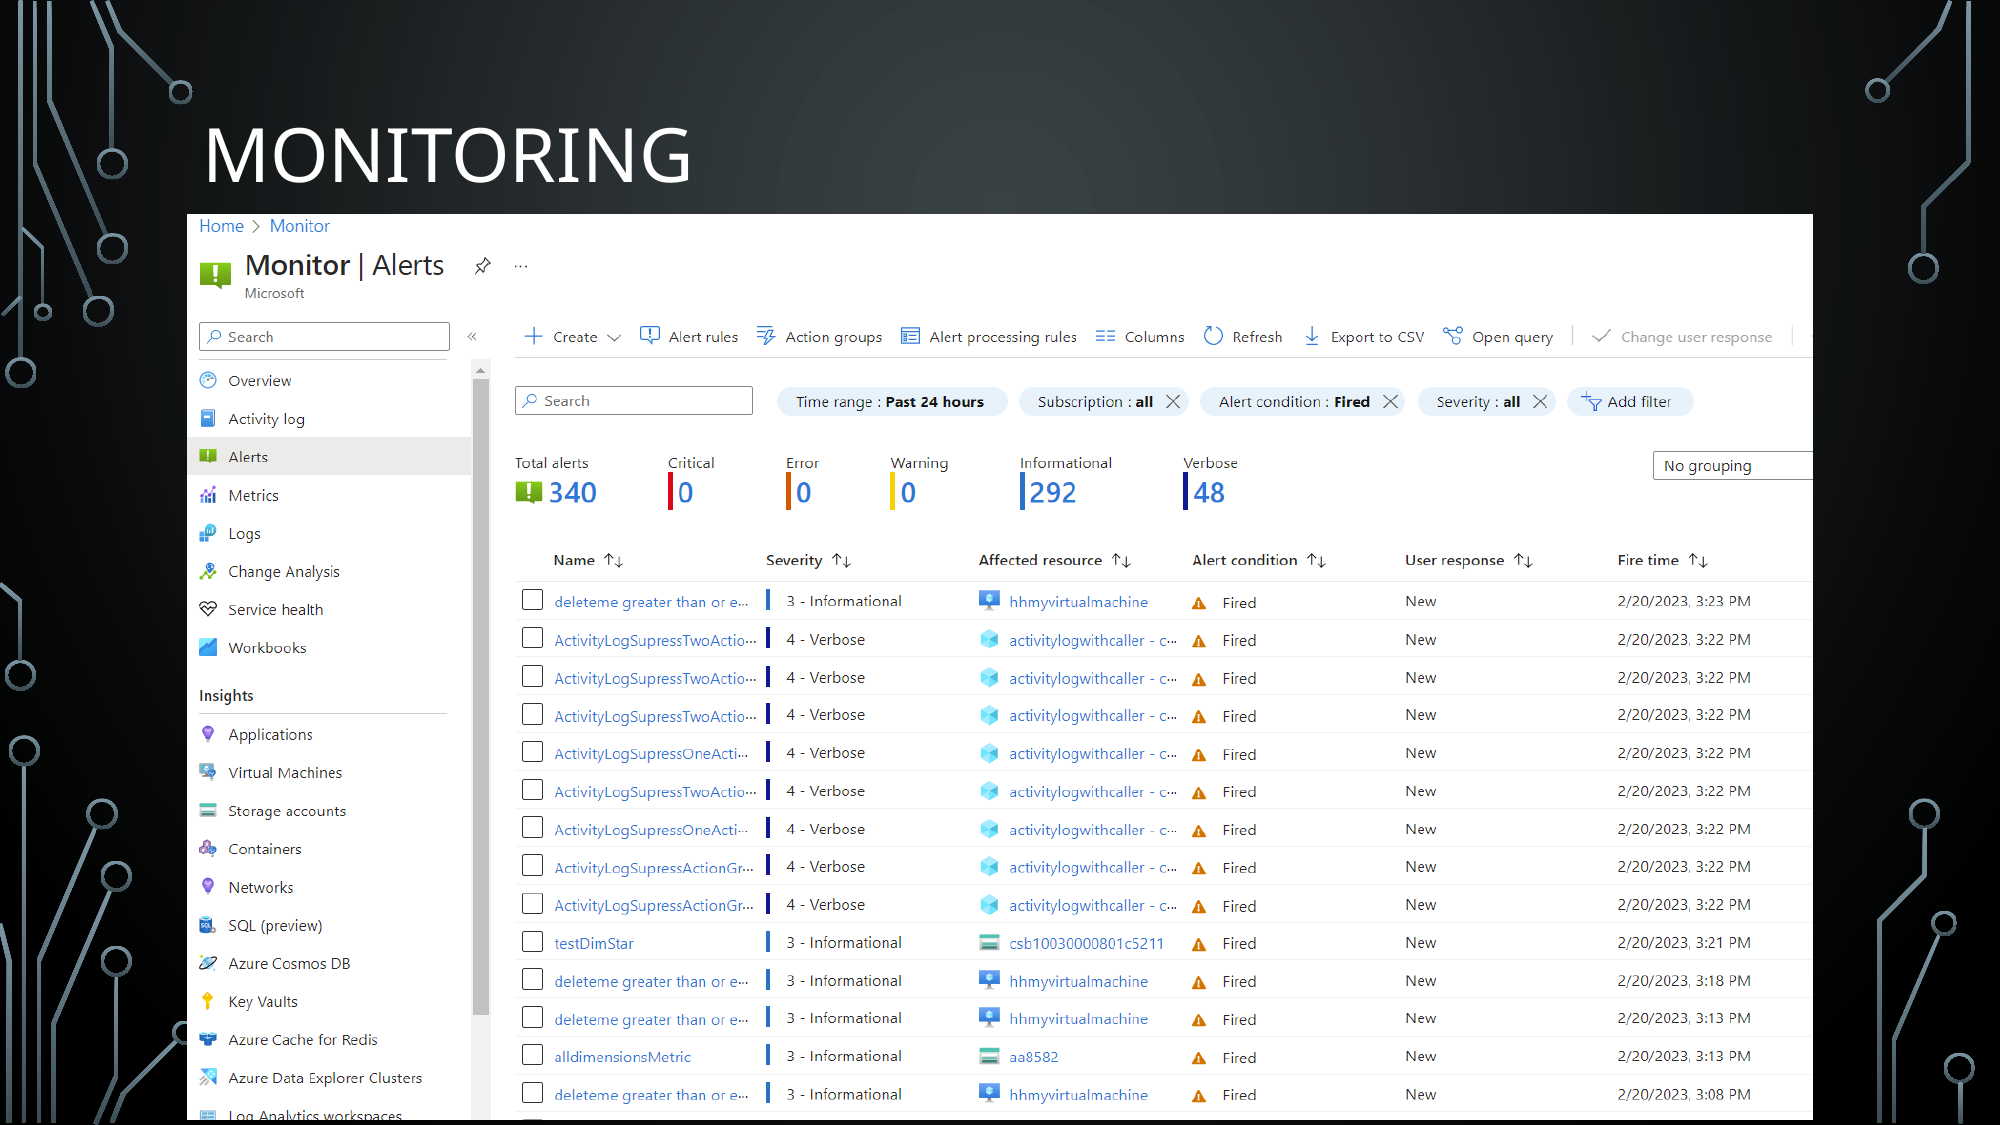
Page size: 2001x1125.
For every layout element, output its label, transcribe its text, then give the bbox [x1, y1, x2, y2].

title Monitoring [187, 101, 1813, 213]
picture [186, 213, 1813, 1120]
